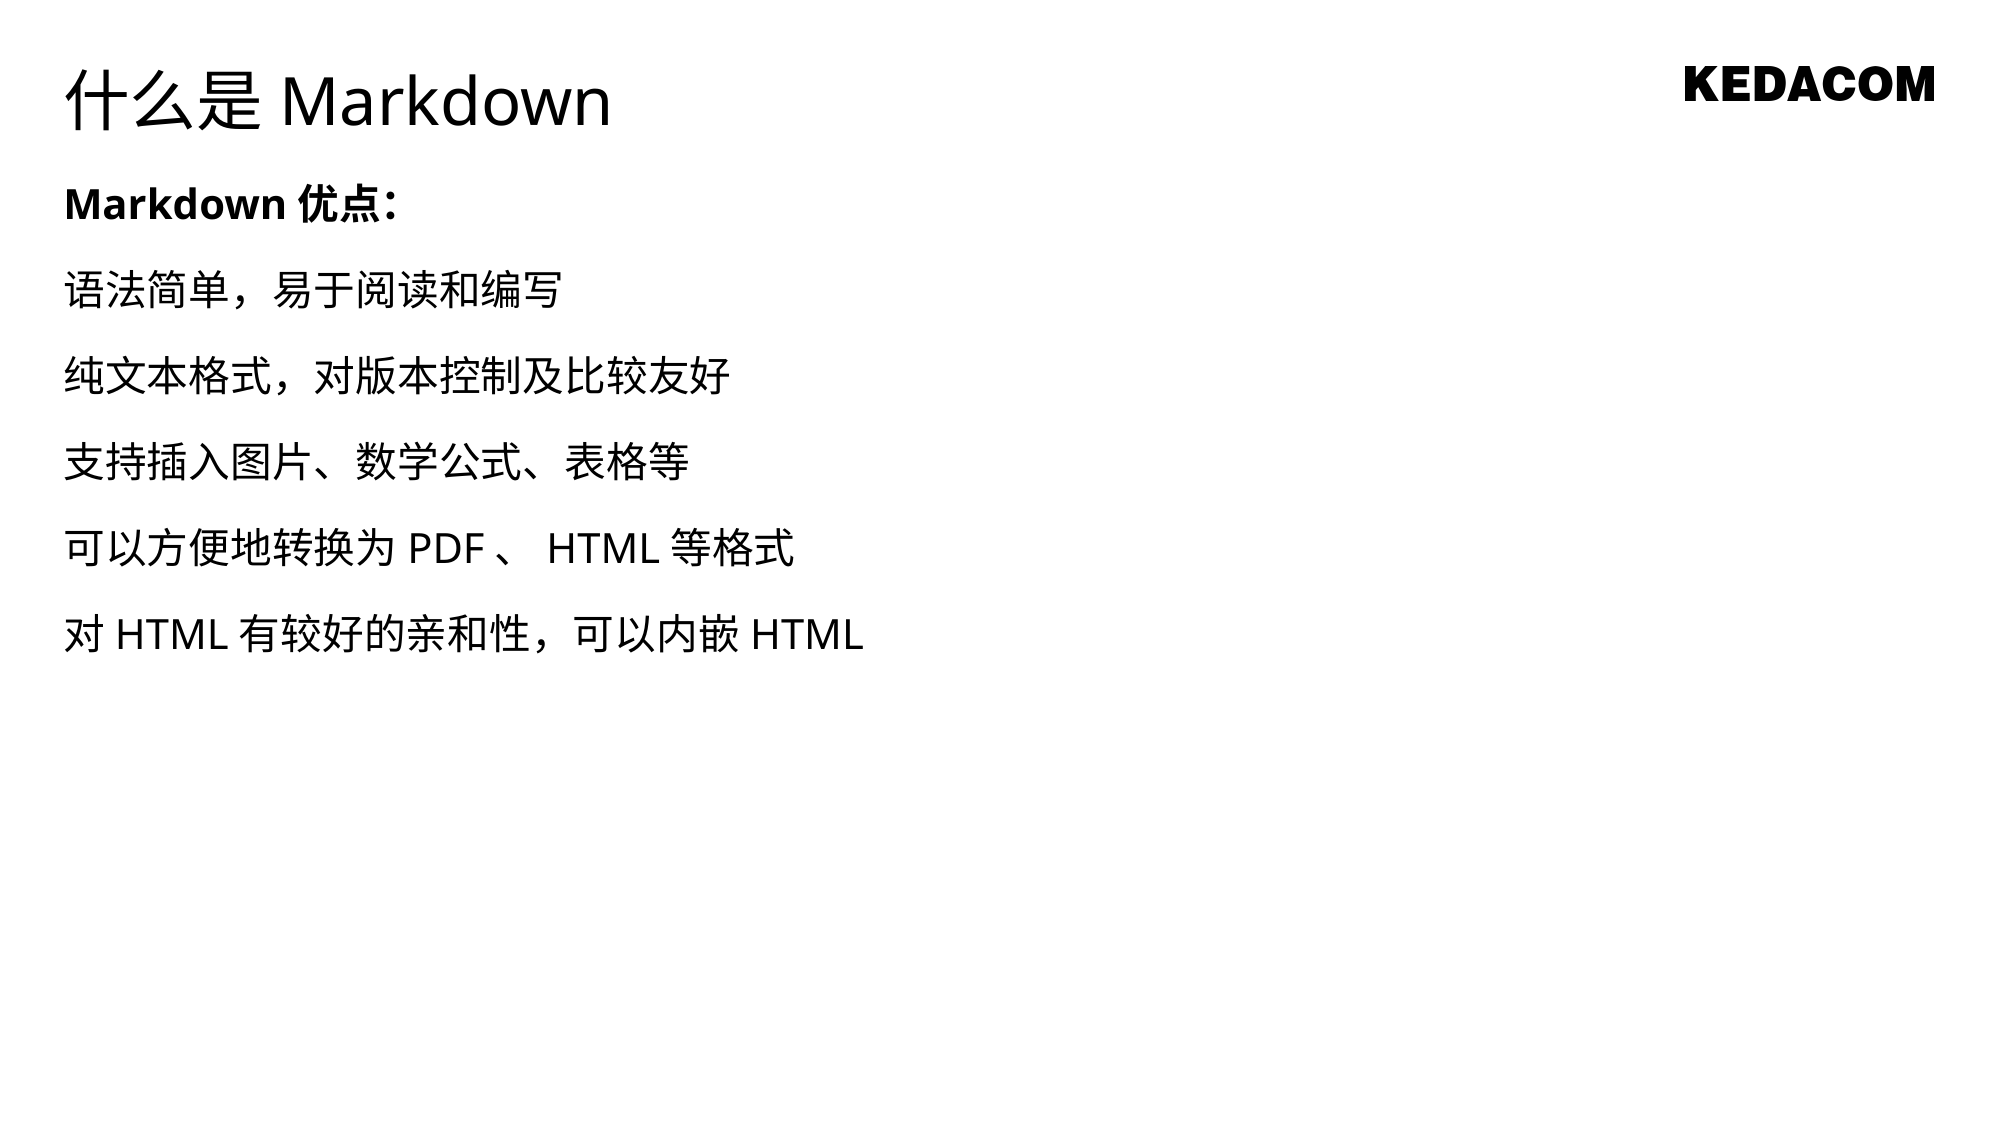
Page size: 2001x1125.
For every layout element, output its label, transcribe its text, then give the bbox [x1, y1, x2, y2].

list 什么是Markdown [48, 51, 1661, 151]
text_box [279, 620, 1950, 1067]
picture [1685, 66, 1934, 101]
list Markdown优点： 语法简单，易于阅读和编写 纯文本格式，对版本控制及比较友好 支持插入图片、数学公式、表格等 可以方便地转换为PDF、HTML等格式 对HTML有较好的亲和性，可以内嵌HTML [48, 155, 1950, 1100]
